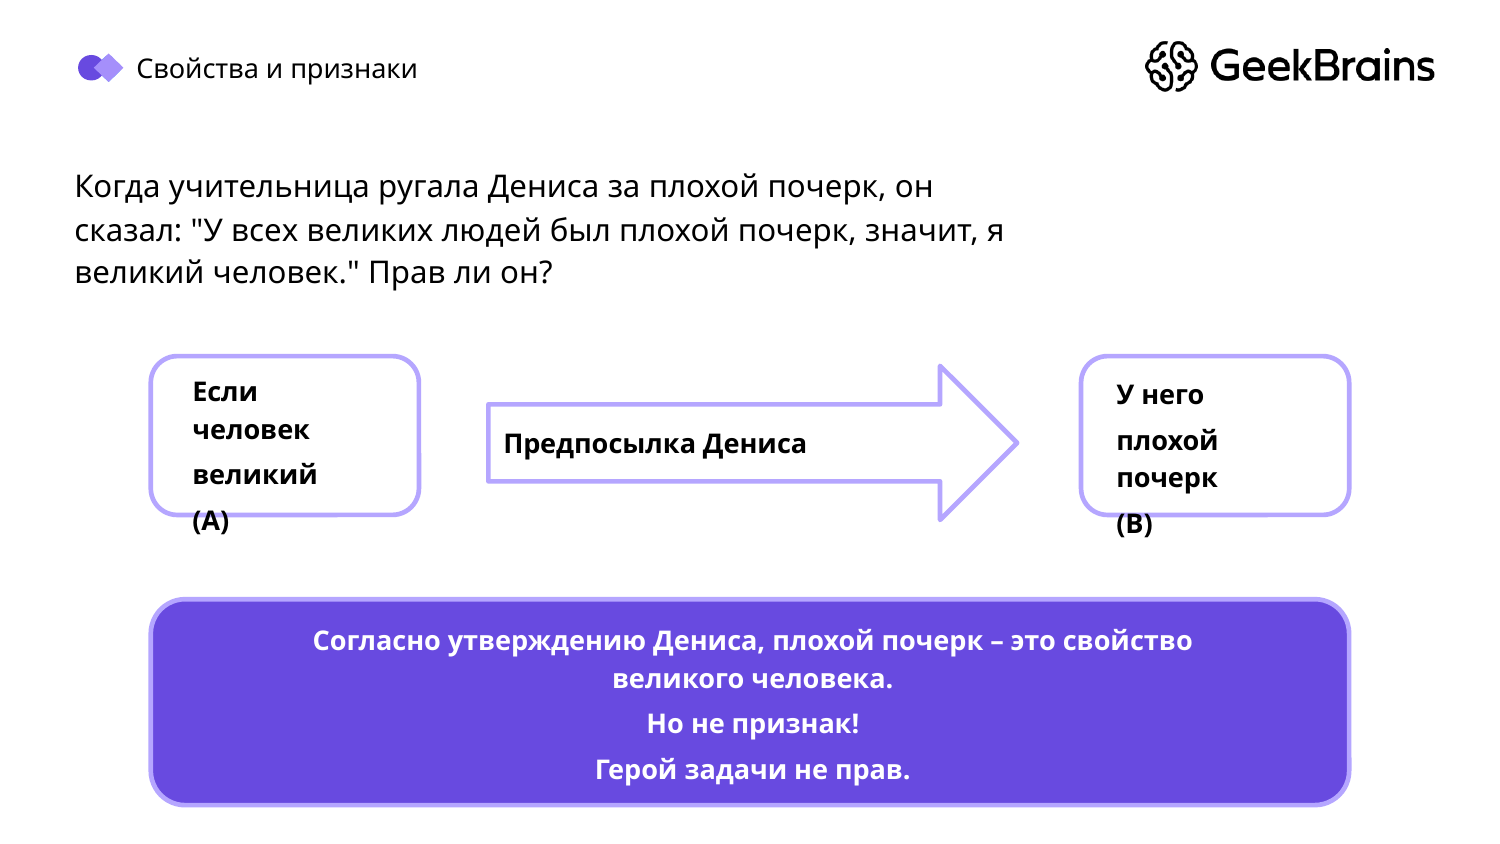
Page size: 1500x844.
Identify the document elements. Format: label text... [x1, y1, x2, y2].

text_box [78, 54, 102, 81]
text_box [93, 53, 124, 82]
picture [1145, 39, 1435, 93]
text_box У него плохой почерк (B) [1116, 366, 1314, 505]
text_box Предпосылка Дениса [488, 365, 1018, 520]
title Свойства и признаки [134, 39, 812, 83]
text_box Когда учительница ругала Дениса за плохой почерк, он сказал: "У всех великих людей был плохой почерк, значит, я великий человек." Прав ли он? [74, 154, 1016, 342]
text_box [150, 599, 1350, 806]
text_box [1081, 356, 1350, 515]
text_box [150, 356, 419, 515]
text_box Если человек великий (А) [192, 363, 378, 508]
text_box Согласно утверждению Дениса, плохой почерк – это свойство великого человека. Но не признак! Герой задачи не прав. [304, 612, 1202, 795]
